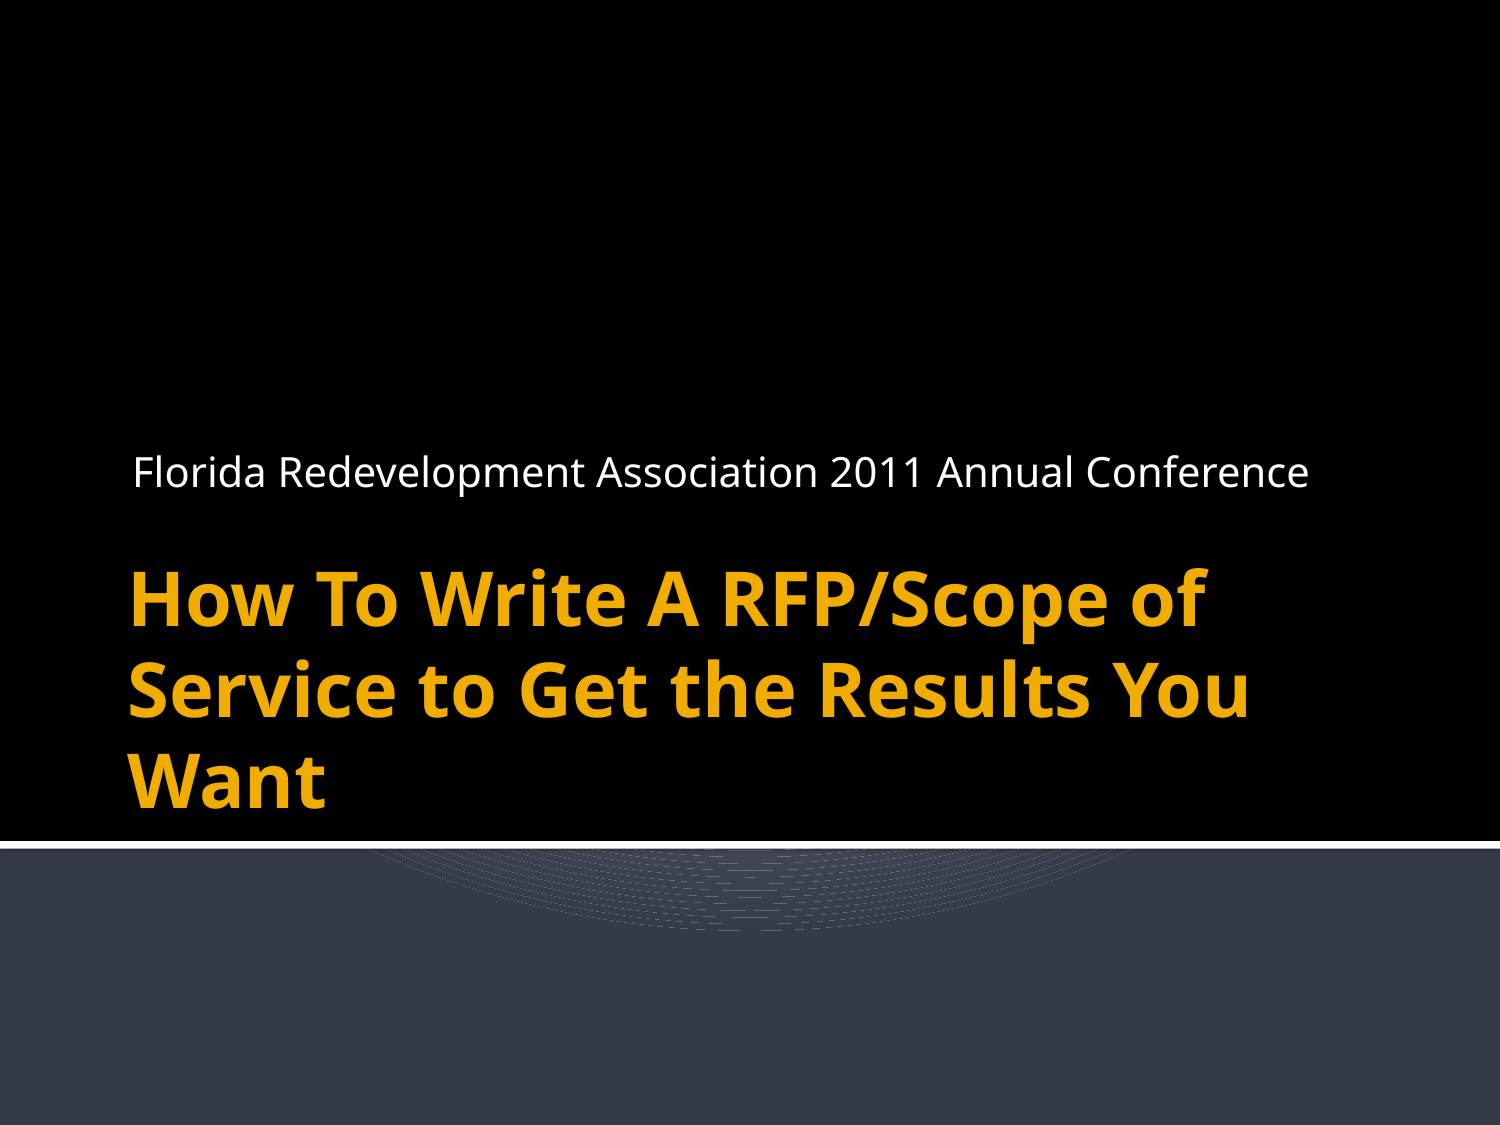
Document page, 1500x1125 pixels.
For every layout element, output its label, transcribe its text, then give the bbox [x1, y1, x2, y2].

title How To Write A RFP/Scope of Service to Get the Results You Want [112, 550, 1438, 825]
subtitle Florida Redevelopment Association 2011 Annual Conference [112, 299, 1438, 546]
